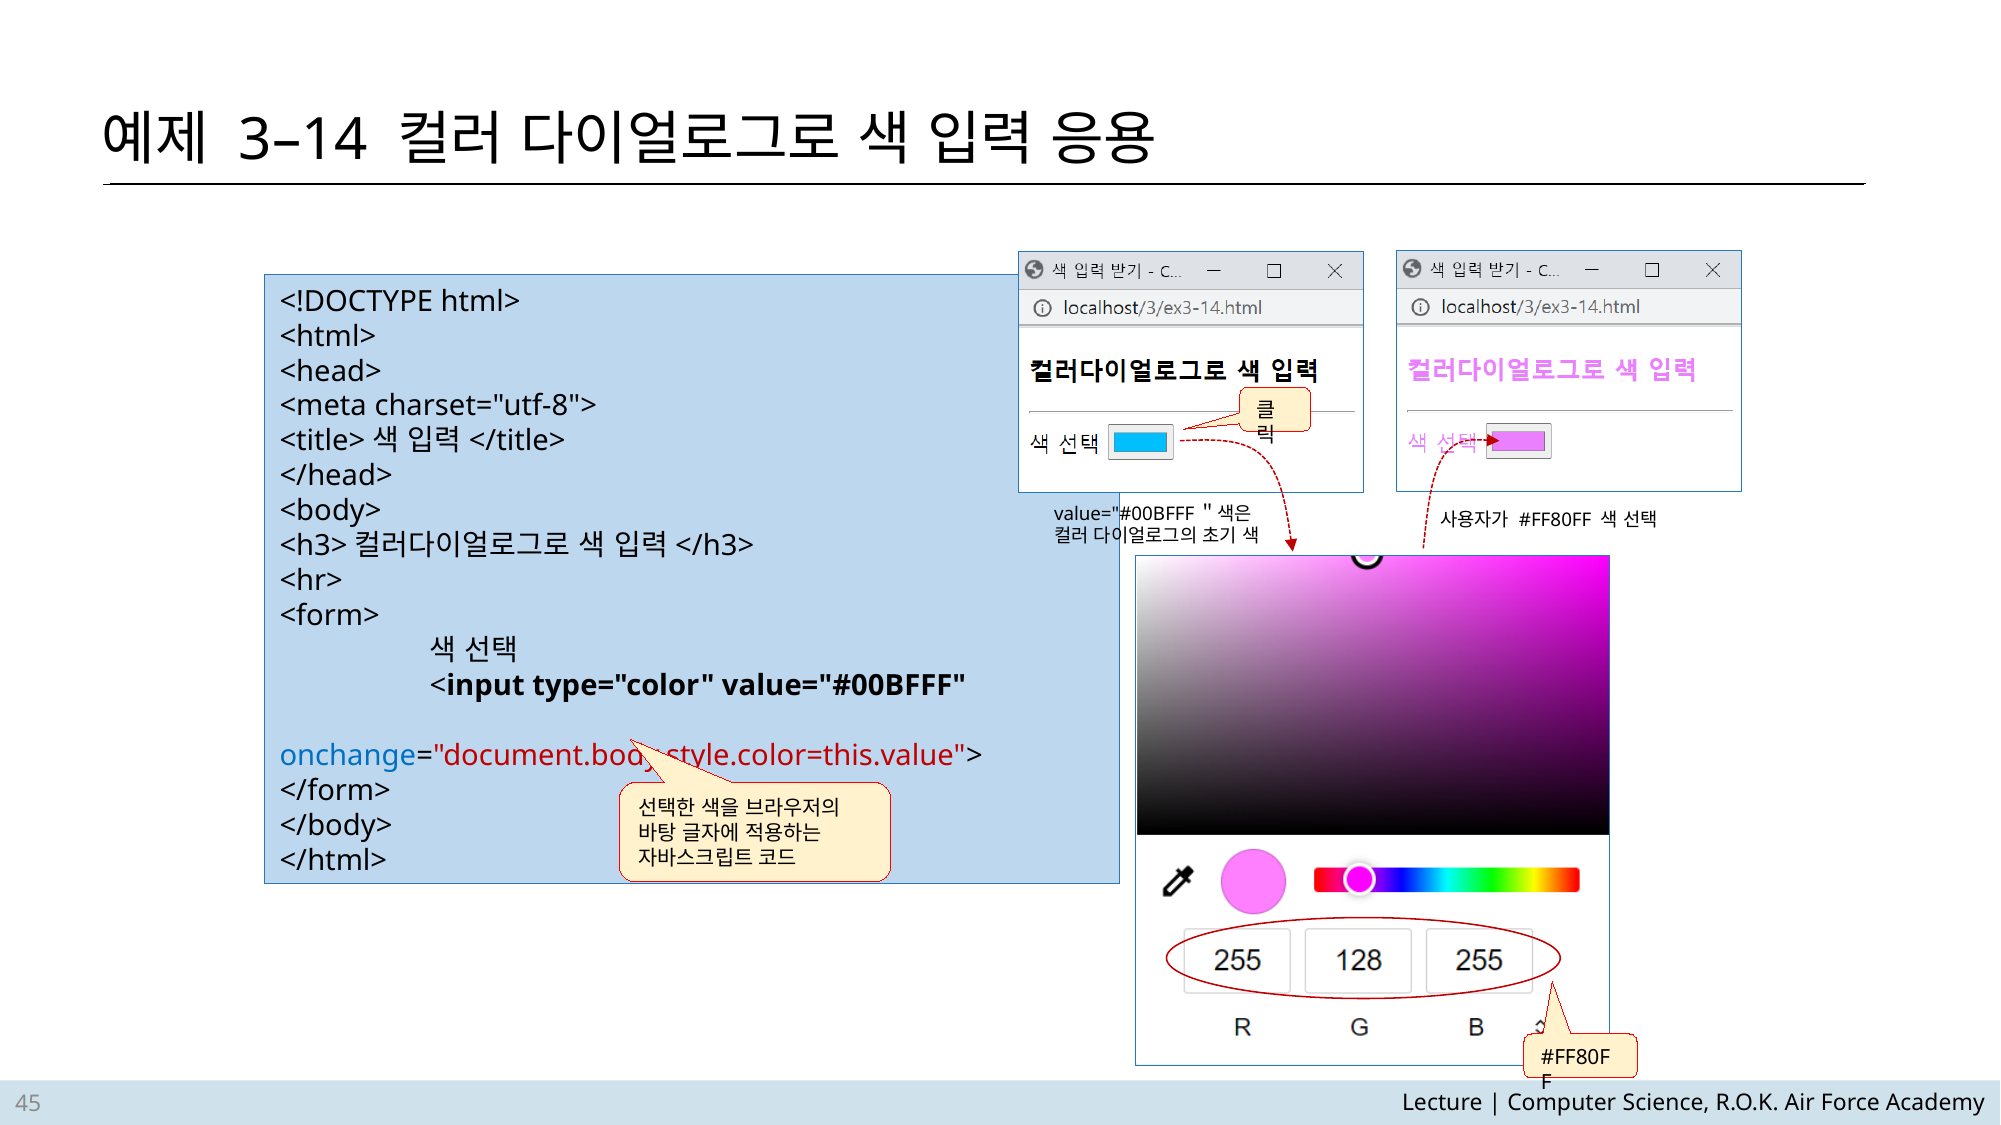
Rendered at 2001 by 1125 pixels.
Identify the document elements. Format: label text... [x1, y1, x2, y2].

list 예제 3–14 컬러 다이얼로그로 색 입력 응용 [90, 109, 1862, 172]
text_box [1422, 527, 1431, 549]
text_box 선택한 색을 브라우저의 바탕 글자에 적용하는 자바스크립트 코드 [619, 739, 891, 882]
text_box 사용자가 #FF80FF 색 선택 [1425, 500, 1696, 538]
text_box [1232, 492, 1298, 552]
text_box [1428, 491, 1464, 500]
slide_number 45 [0, 1086, 114, 1123]
text_box <!DOCTYPE html> <html> <head> <meta charset="utf-8"> <title>색 입력</title> </head> <body> <h3>컬러다이얼로그로 색 입력</h3> <hr> <form> 색 선택 <input type="color" value="#00BFFF" onchange="document.body.style.color=this.value"> </form> </body> </html> [264, 274, 1120, 884]
picture [1396, 250, 1742, 491]
text_box value="#00BFFF＂색은 컬러 다이얼로그의 초기 색 [1039, 494, 1275, 554]
text_box #FF80FF [1523, 1033, 1638, 1078]
picture [1136, 555, 1610, 1066]
picture [1018, 251, 1364, 492]
